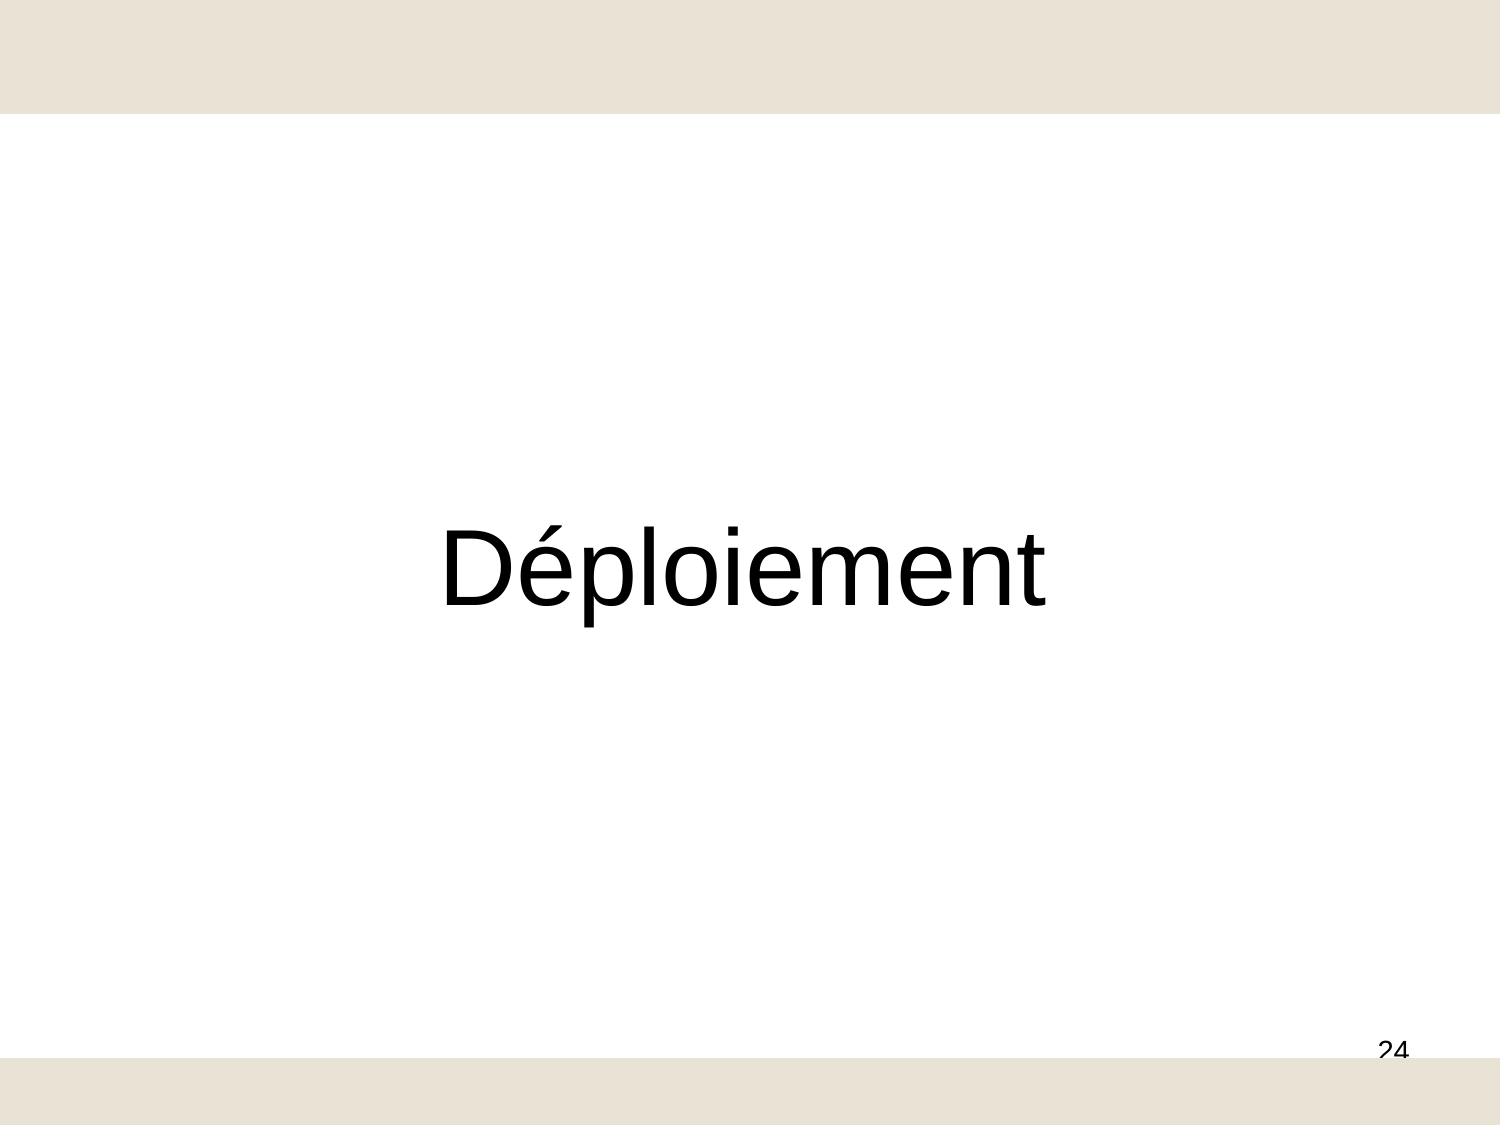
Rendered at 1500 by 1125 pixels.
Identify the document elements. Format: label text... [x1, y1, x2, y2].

picture [0, 0, 1500, 114]
title Déploiement [43, 338, 1442, 787]
picture [0, 1058, 1500, 1125]
slide_number ‹#› [1074, 1024, 1425, 1056]
